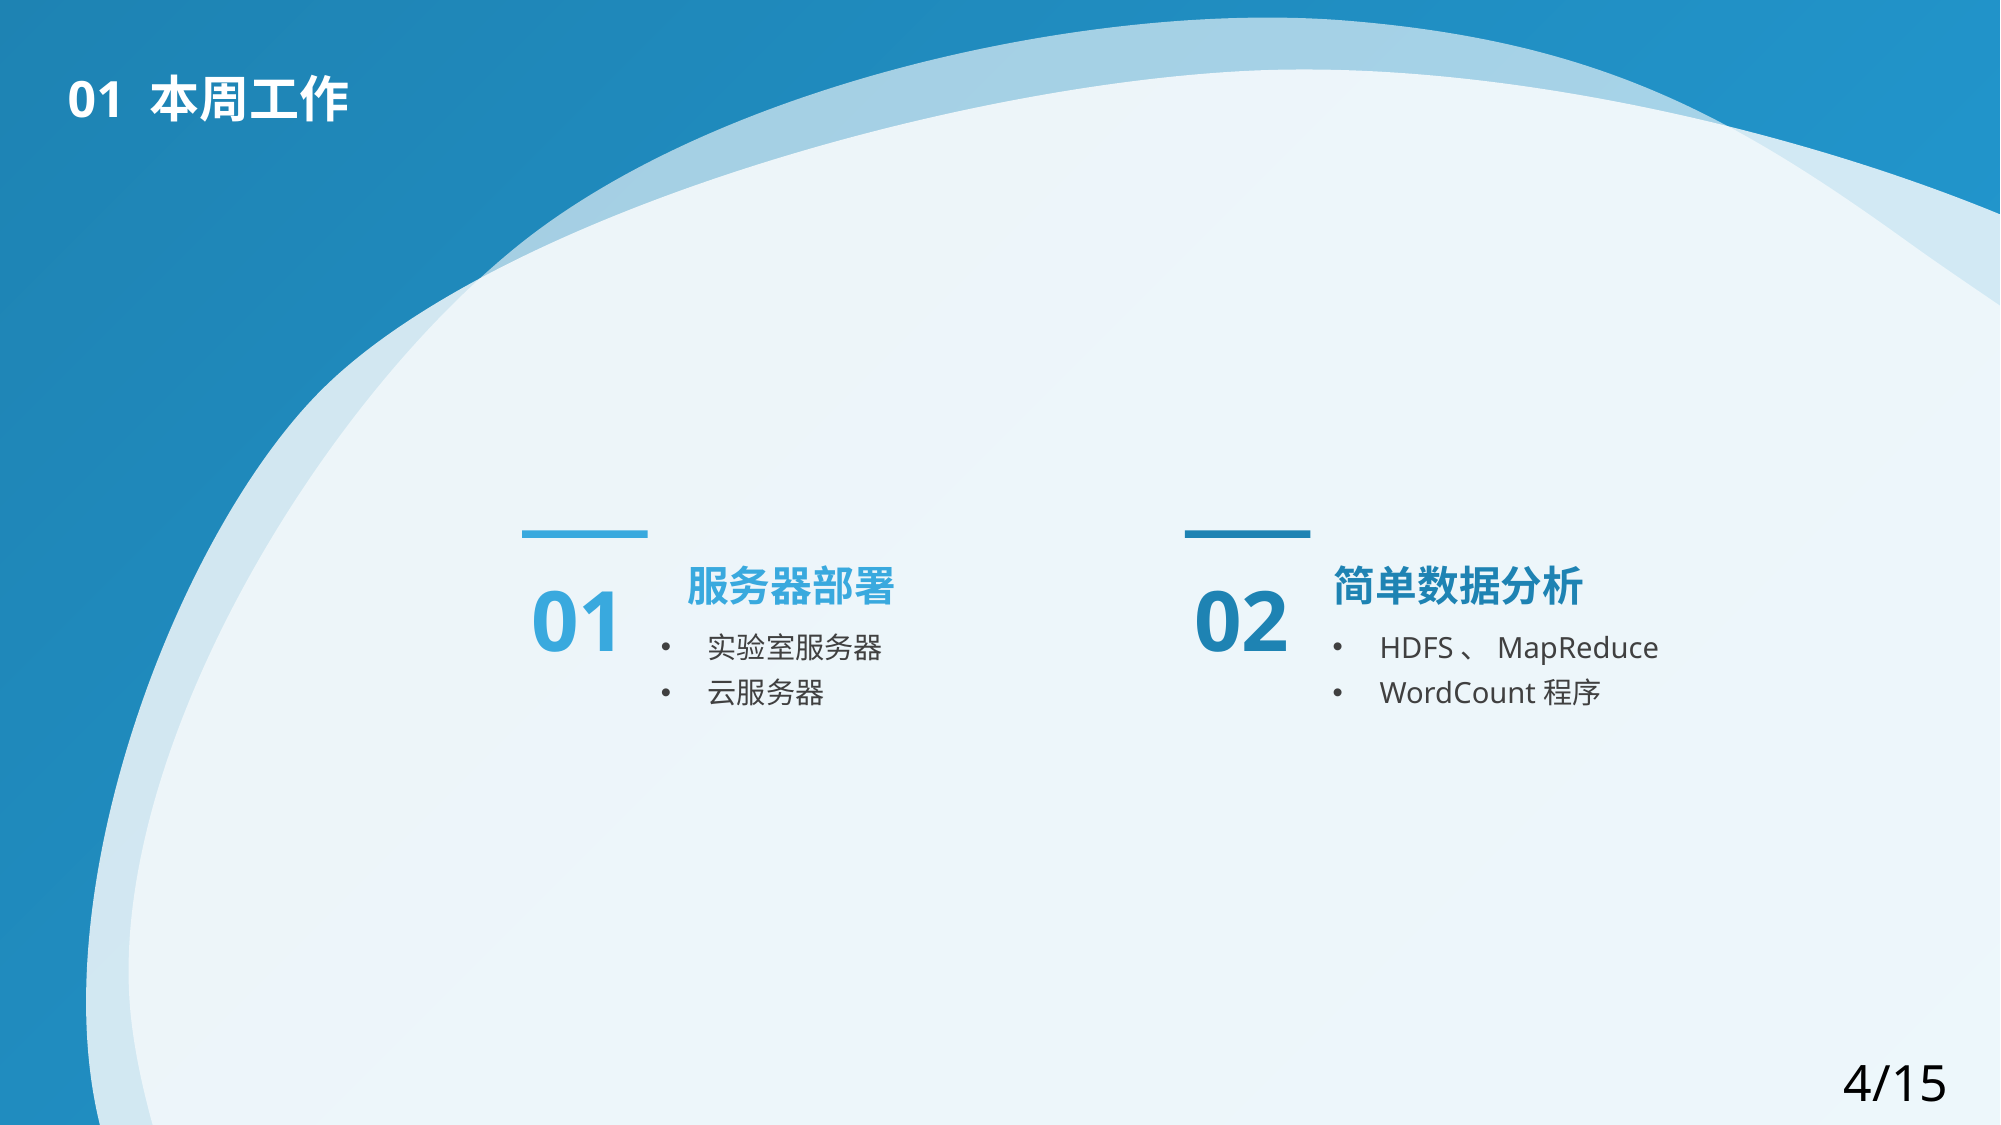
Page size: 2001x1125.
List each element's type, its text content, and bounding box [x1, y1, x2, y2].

text_box 实验室服务器 云服务器 [646, 611, 1060, 717]
list 01 本周工作 [52, 41, 924, 162]
text_box 4/15 [1829, 1026, 1976, 1120]
text_box 服务器部署 [653, 537, 911, 611]
text_box HDFS、MapReduce WordCount程序 [1317, 611, 1731, 717]
text_box 02 [1179, 530, 1305, 676]
text_box [521, 529, 649, 539]
text_box 01 [516, 530, 642, 676]
text_box [1184, 529, 1311, 539]
text_box 简单数据分析 [1319, 537, 1600, 618]
